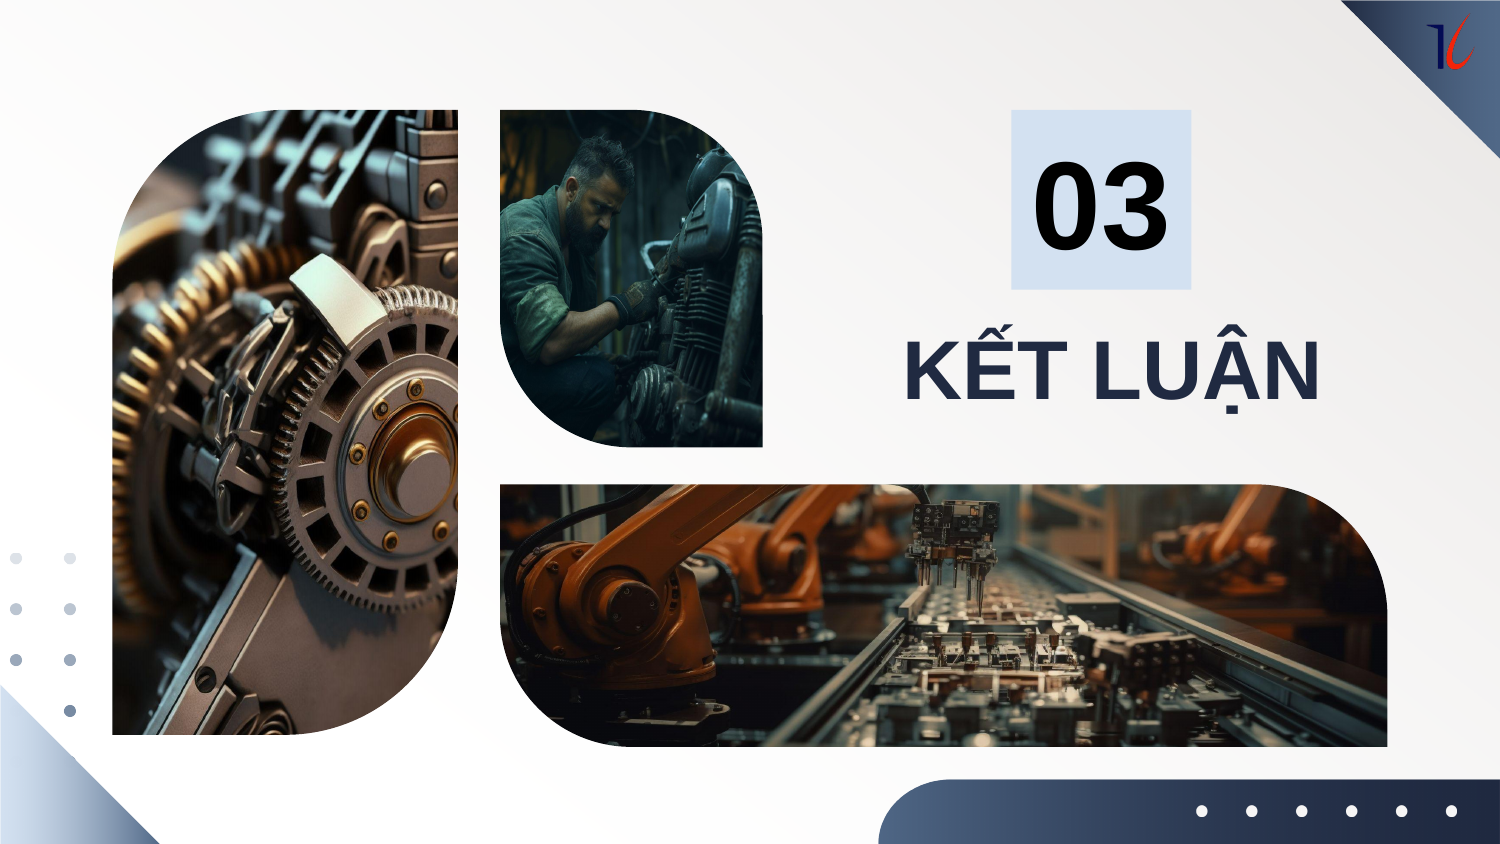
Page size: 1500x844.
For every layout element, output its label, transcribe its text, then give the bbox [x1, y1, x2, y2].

picture [879, 780, 1499, 844]
picture [0, 0, 1500, 844]
text_box 03 [1011, 109, 1192, 290]
subtitle KẾT LUẬN [887, 309, 1363, 424]
